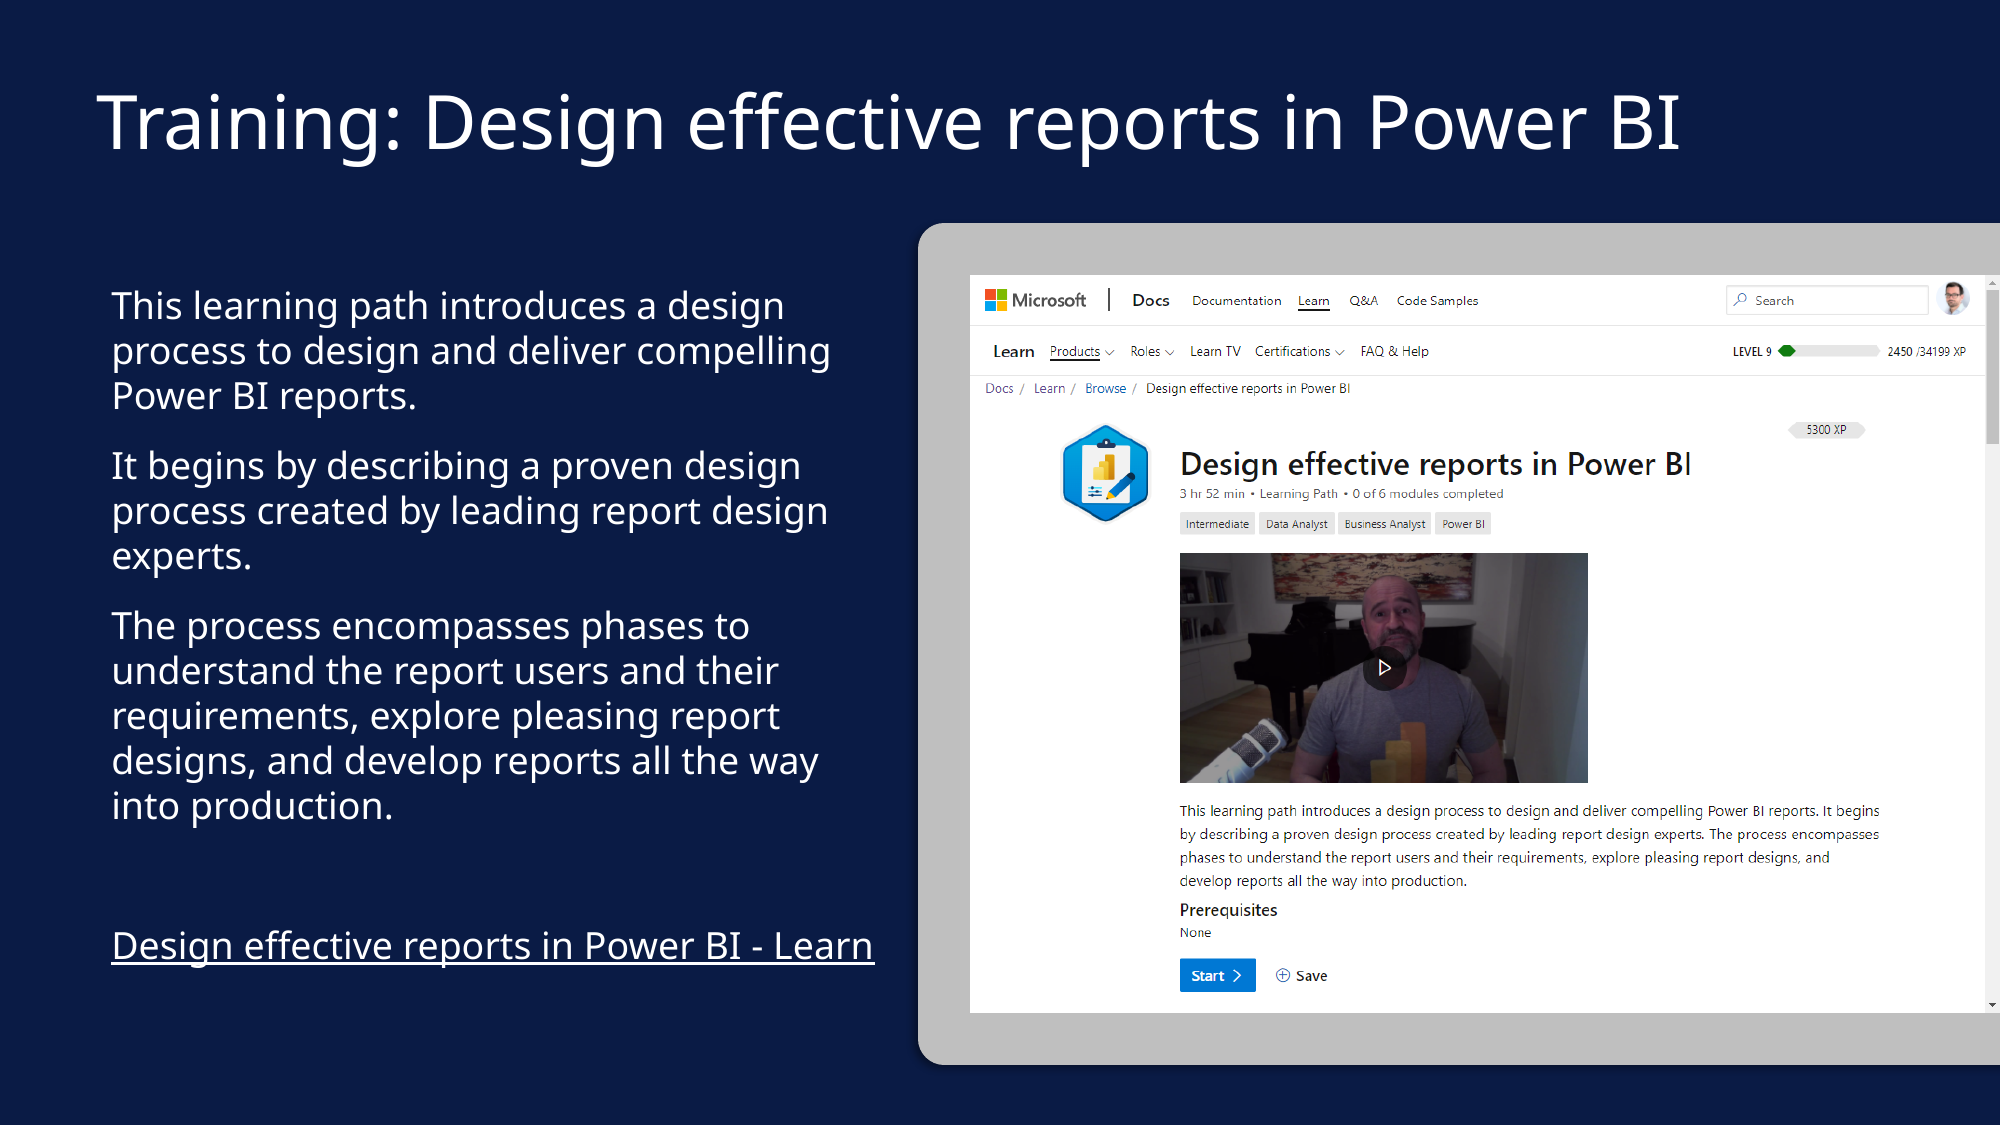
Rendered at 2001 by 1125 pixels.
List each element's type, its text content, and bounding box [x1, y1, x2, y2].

title Training: Design effective reports in Power BI [96, 75, 1904, 166]
picture [970, 274, 2000, 1014]
text_box This learning path introduces a design process to design and deliver compelling Power BI reports. It begins by describing a proven design process created by leading report design experts. The process encompasses phases to understand the report users and their requirements, explore pleasing report designs, and develop reports all the way into production. Design effective reports in Power BI - Learn [96, 274, 902, 981]
